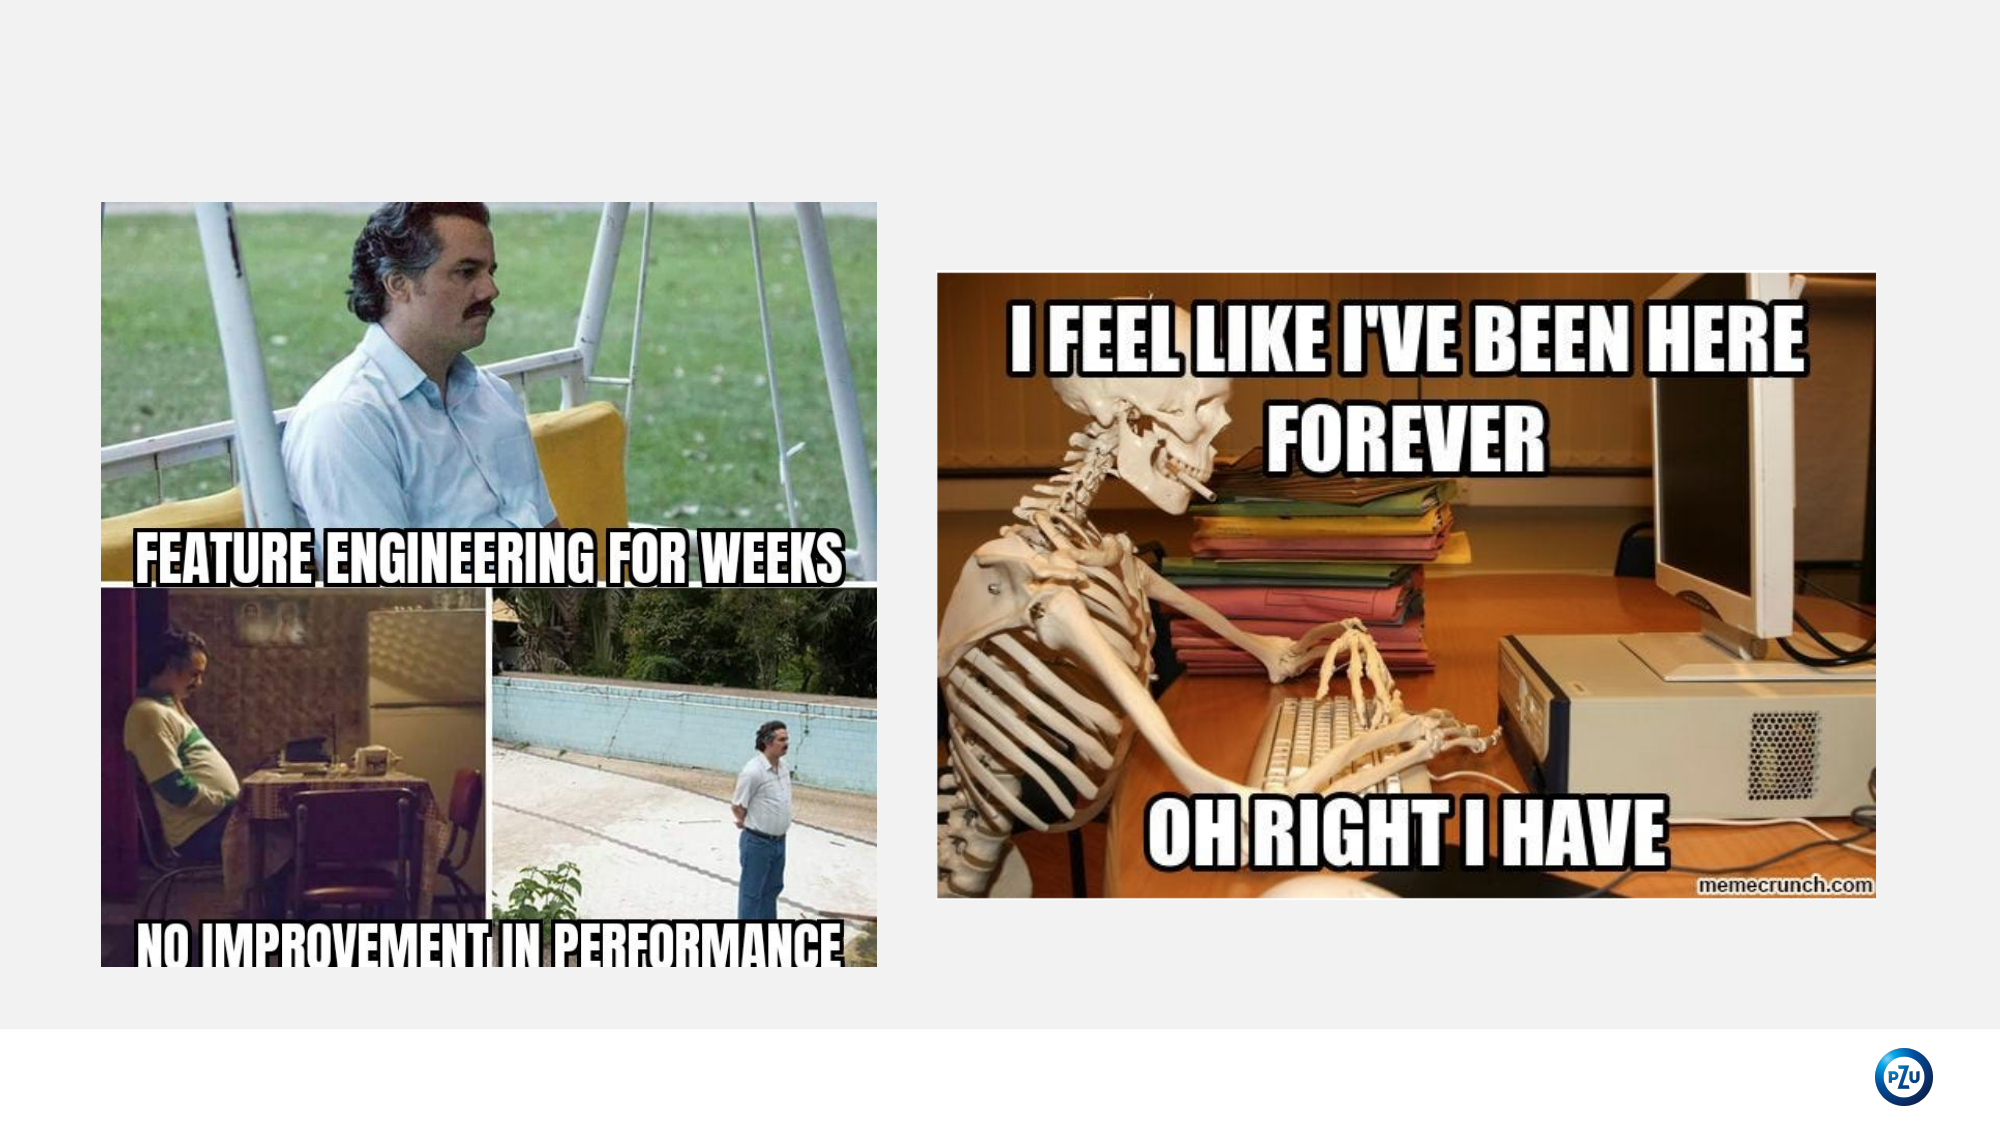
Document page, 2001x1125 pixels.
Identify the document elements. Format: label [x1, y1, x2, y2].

picture [936, 270, 1876, 900]
picture [100, 202, 877, 967]
picture [1875, 1048, 1933, 1106]
